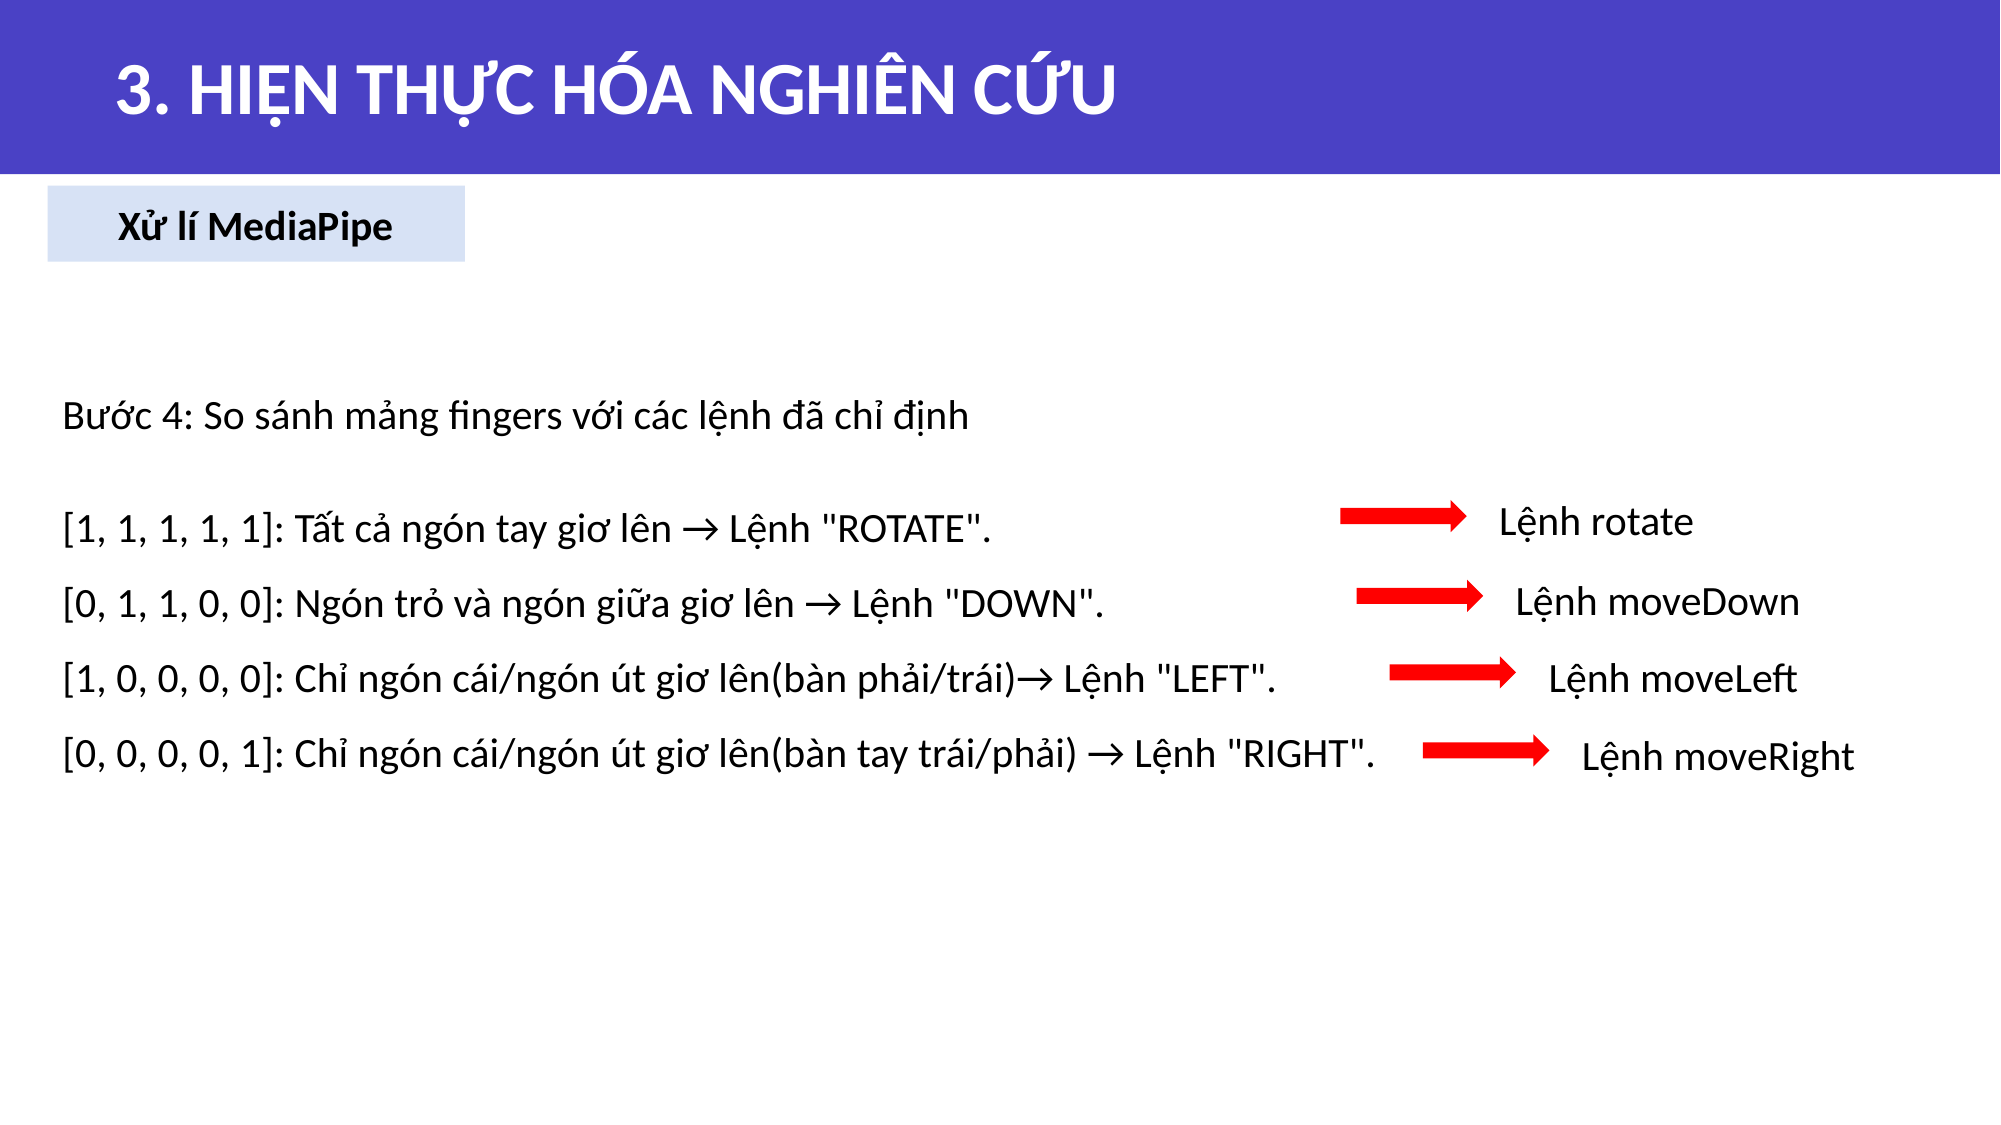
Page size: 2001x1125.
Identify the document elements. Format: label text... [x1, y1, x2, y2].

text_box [1422, 695, 1907, 779]
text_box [1356, 541, 1841, 625]
text_box [1, 1, 1, 1, 1]: Tất cả ngón tay giơ lên → Lệnh "ROTATE". [0, 1, 1, 0, 0]: Ngón trỏ và ngón giữa giơ lên → Lệnh "DOWN". [1, 0, 0, 0, 0]: Chỉ ngón cái/ngón út giơ lên(bàn phải/trái)→ Lệnh "LEFT". [0, 0, 0, 0, 1]: Chỉ ngón cái/ngón út giơ lên(bàn tay trái/phải) → Lệnh "RIGHT". [47, 468, 1410, 784]
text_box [1340, 461, 1741, 545]
text_box Xử lí MediaPipe [47, 185, 466, 263]
text_box Bước 4: So sánh mảng fingers với các lệnh đã chỉ định [47, 355, 1083, 445]
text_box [1389, 625, 1836, 701]
title 3. HIỆN THỰC HÓA NGHIÊN CỨU [100, 24, 1869, 138]
